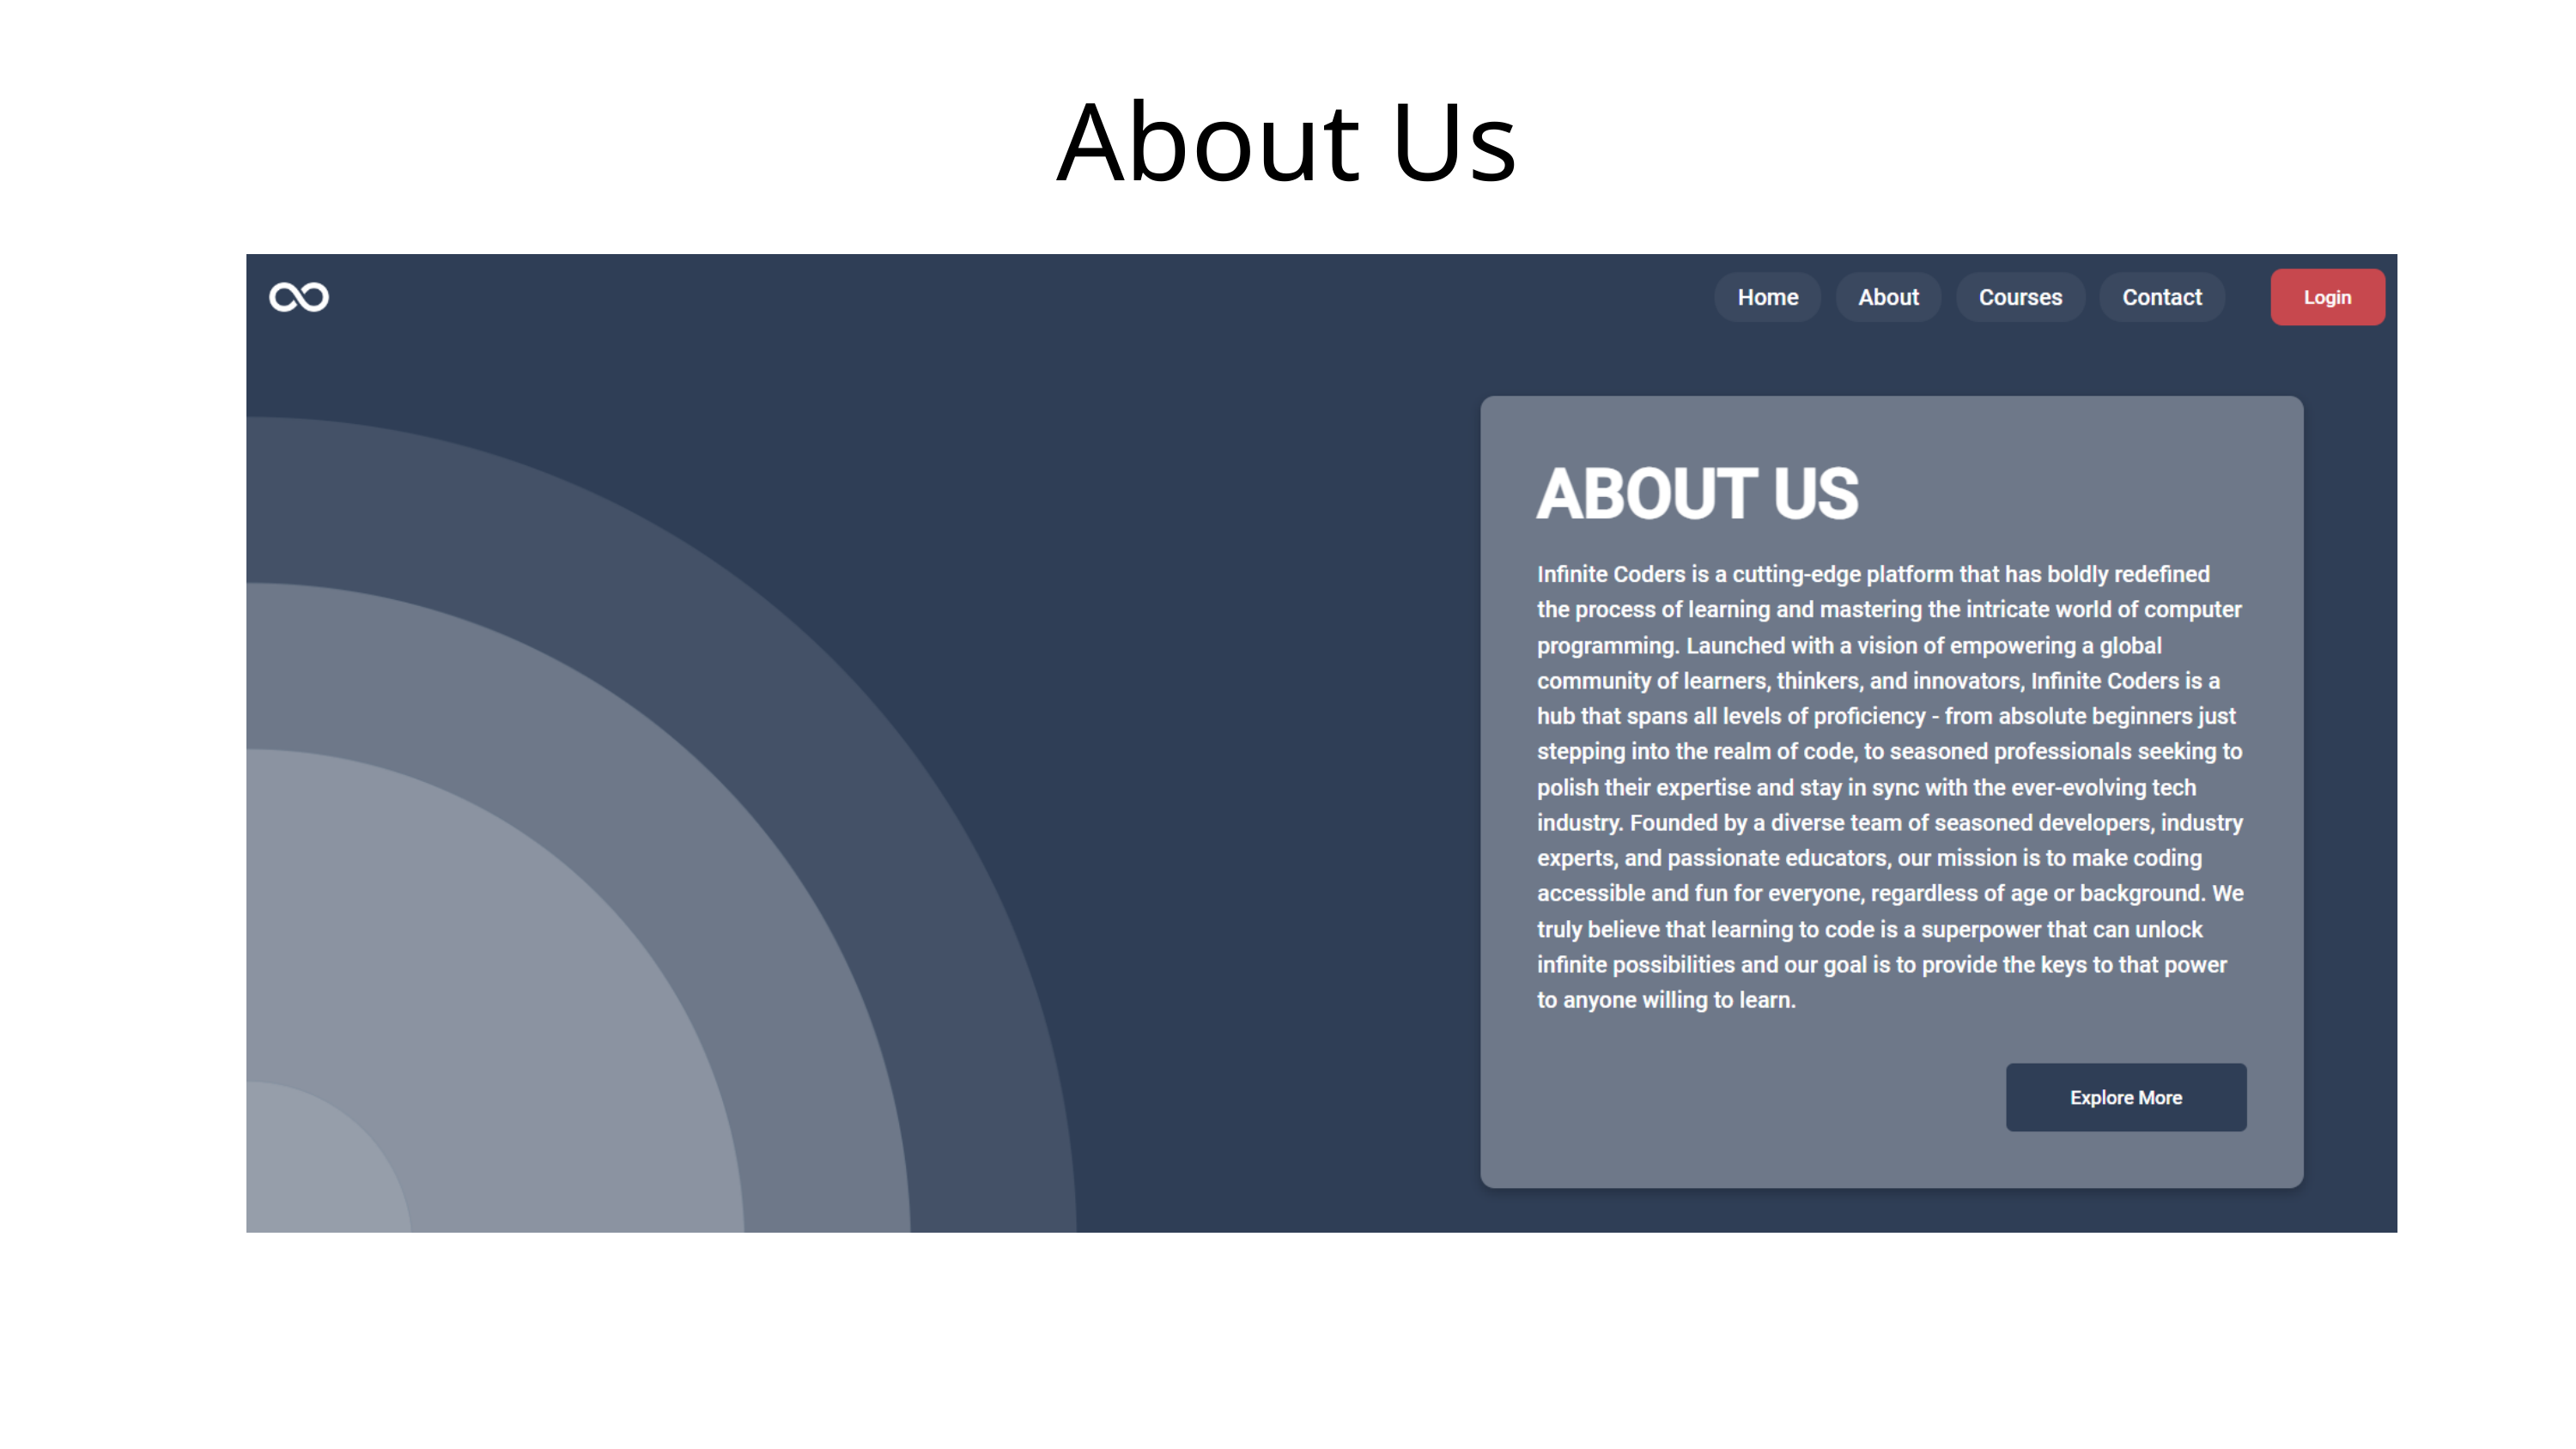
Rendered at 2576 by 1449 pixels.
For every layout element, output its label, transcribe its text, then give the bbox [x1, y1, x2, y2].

text_box About Us [1046, 52, 1529, 203]
text_box [246, 254, 2398, 1233]
